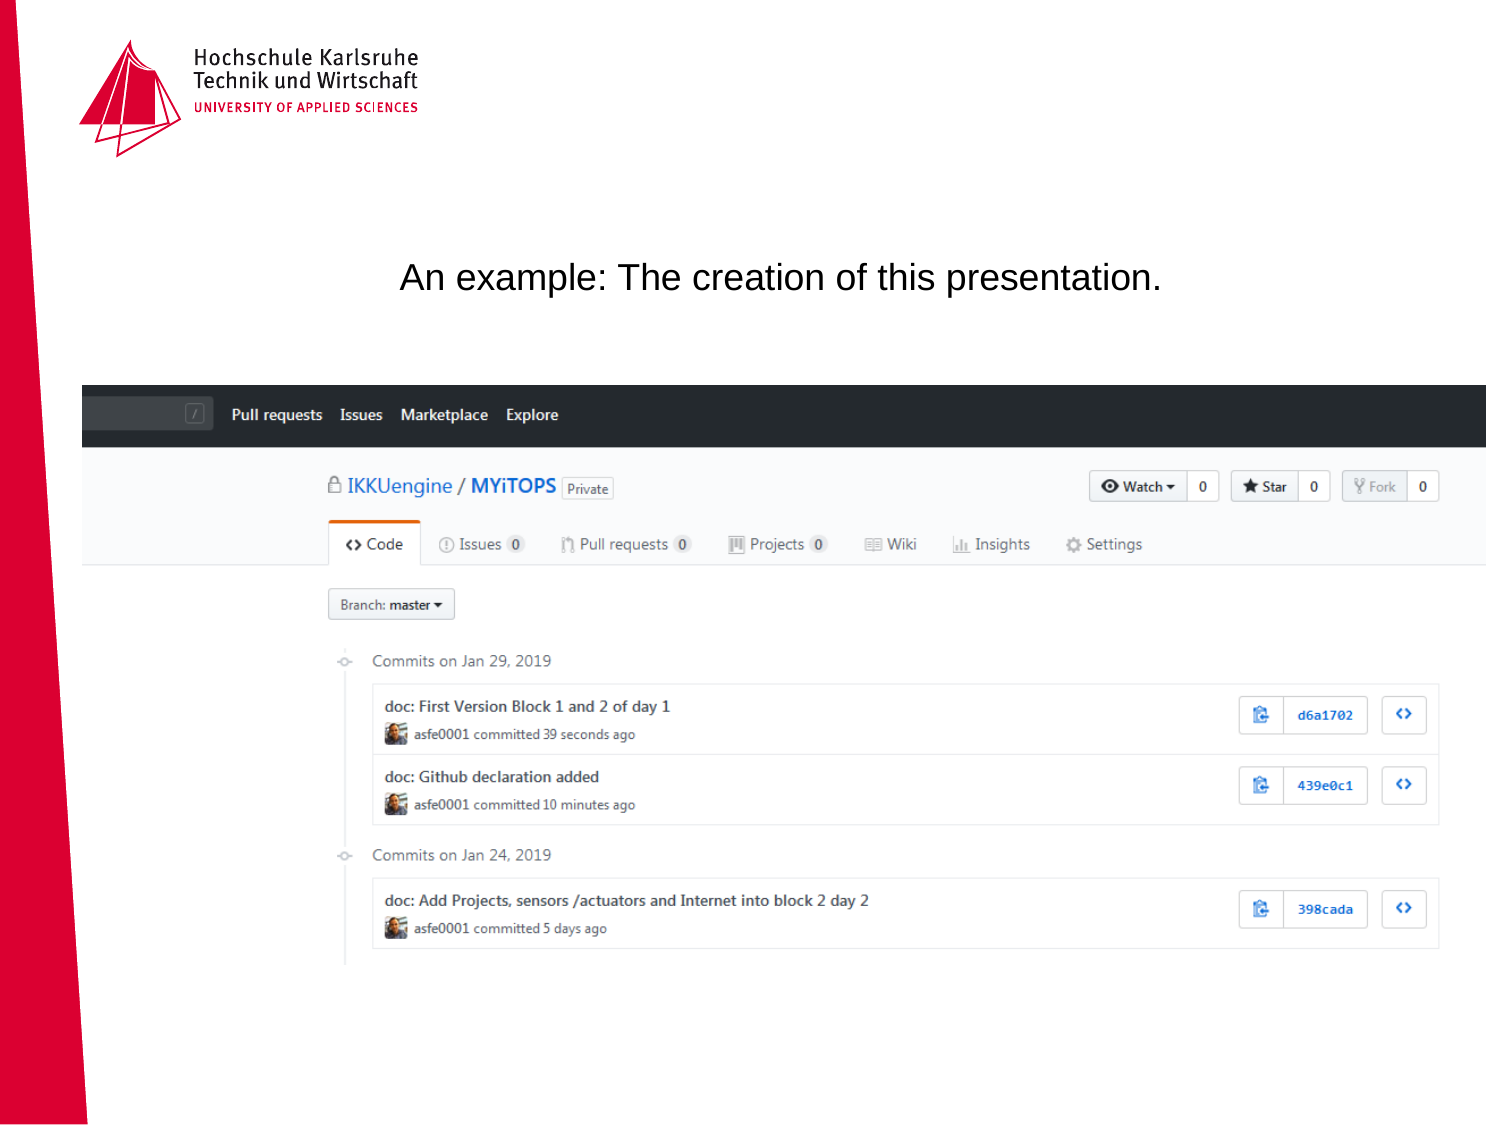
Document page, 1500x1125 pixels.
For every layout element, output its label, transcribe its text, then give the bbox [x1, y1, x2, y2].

text_box An example: The creation of this presentation. [384, 245, 1376, 305]
picture [82, 385, 1486, 966]
